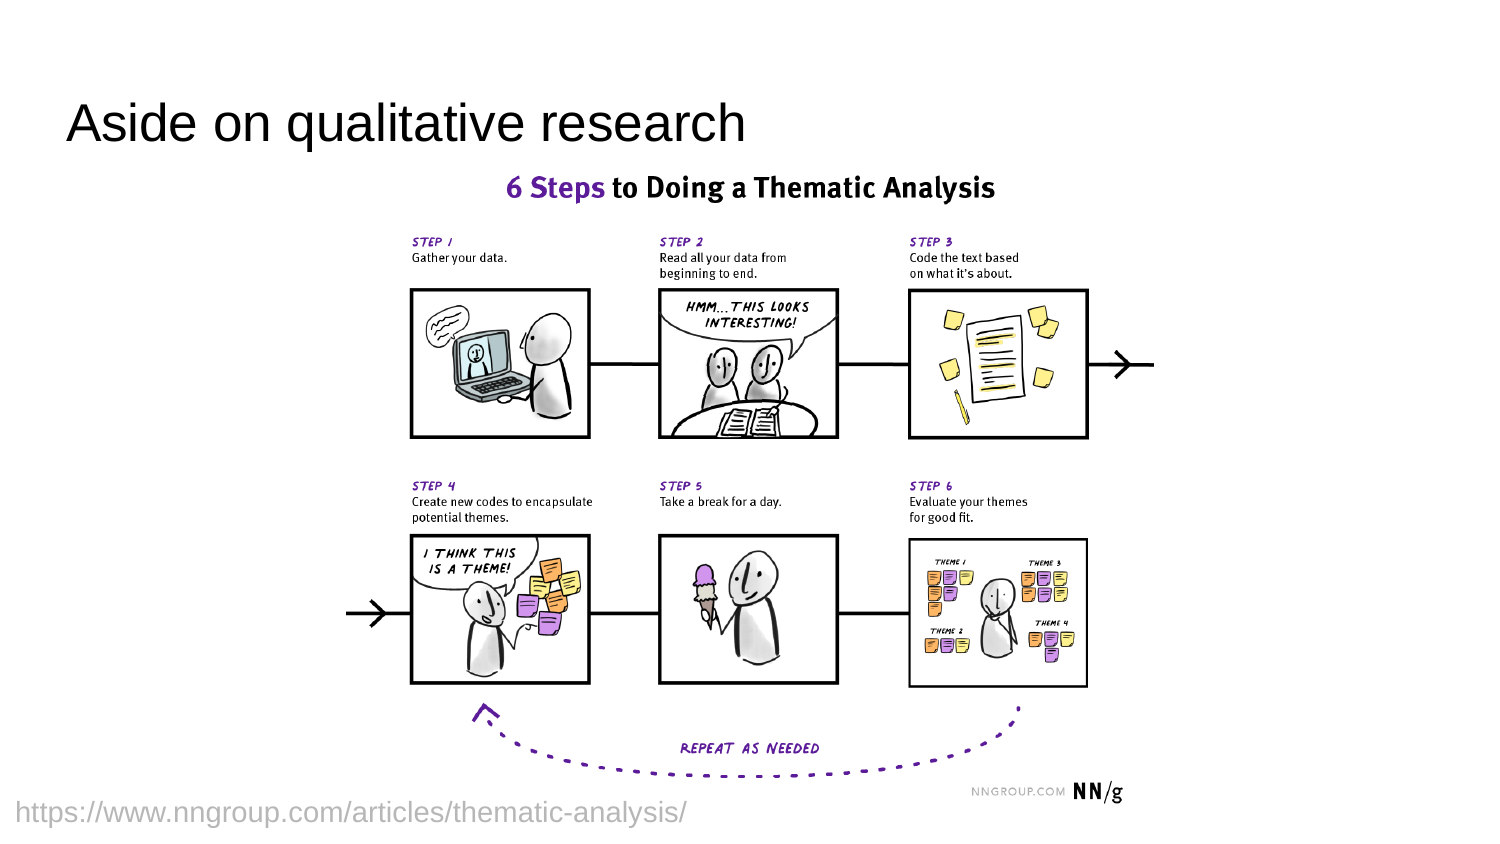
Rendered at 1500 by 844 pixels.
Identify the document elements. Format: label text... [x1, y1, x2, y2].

picture [345, 130, 1154, 844]
text_box https://www.nngroup.com/articles/thematic-analysis/ [0, 778, 340, 843]
title Aside on qualitative research [51, 72, 1449, 167]
